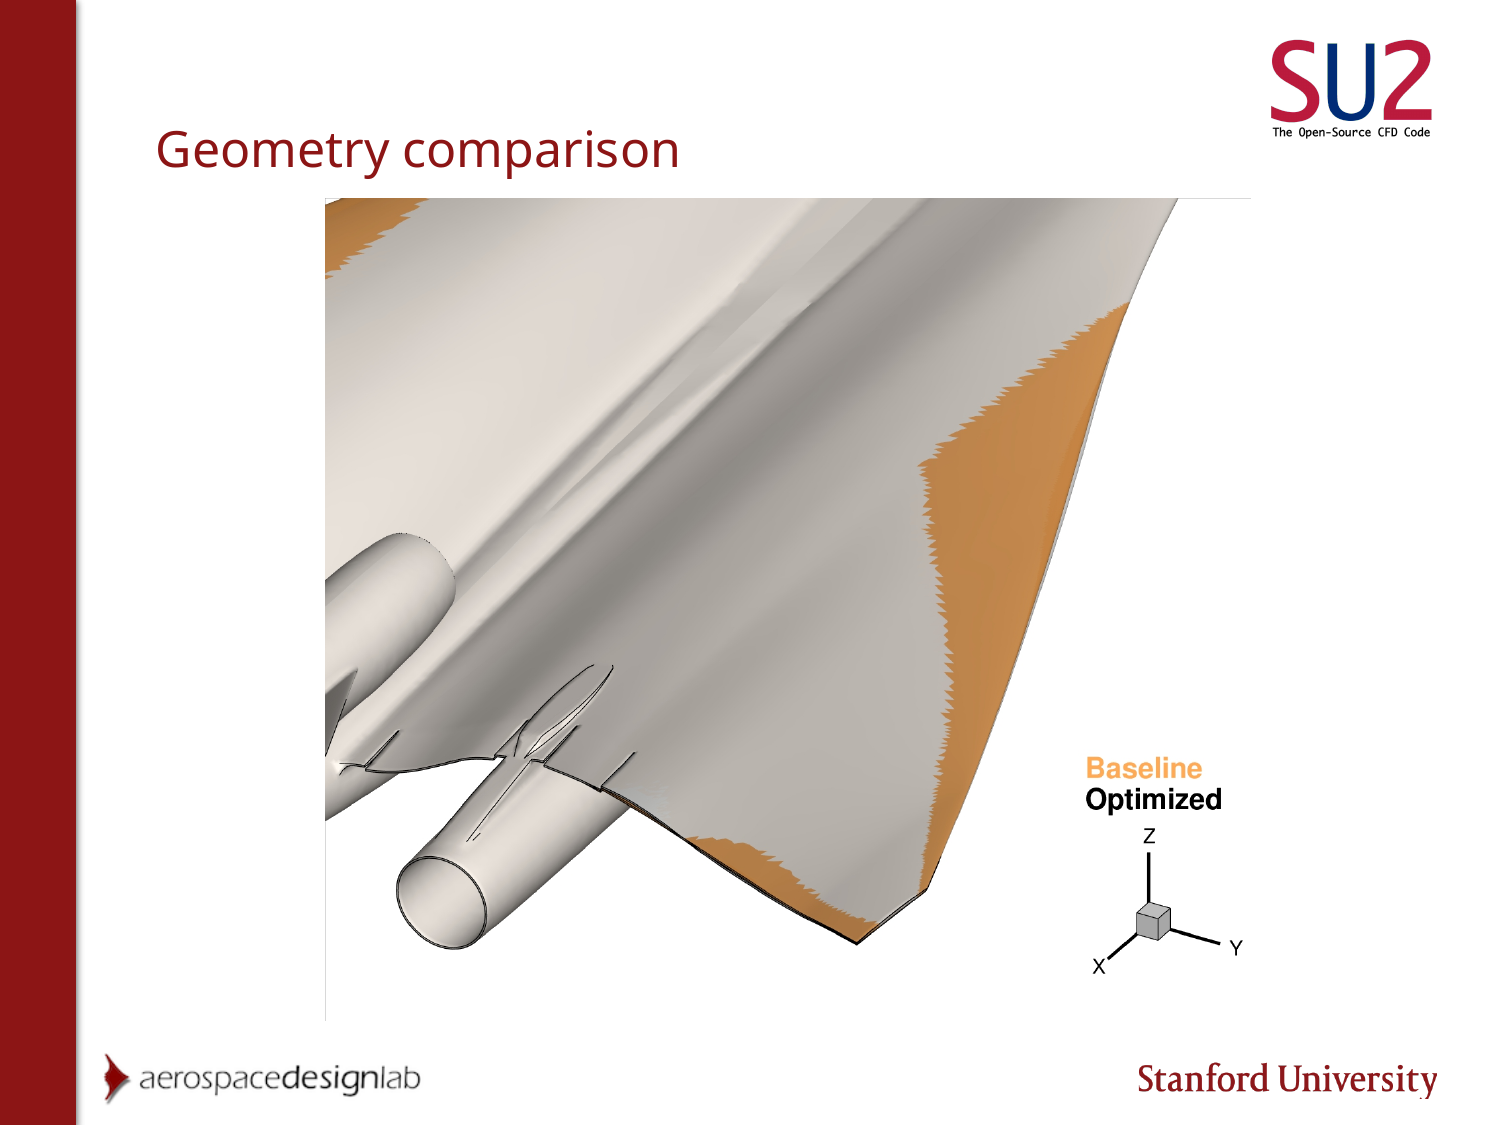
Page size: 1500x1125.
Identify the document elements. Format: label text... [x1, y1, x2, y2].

picture [1268, 37, 1437, 140]
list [156, 198, 1421, 1022]
picture [99, 1052, 425, 1106]
title Geometry comparison [155, 78, 1420, 186]
